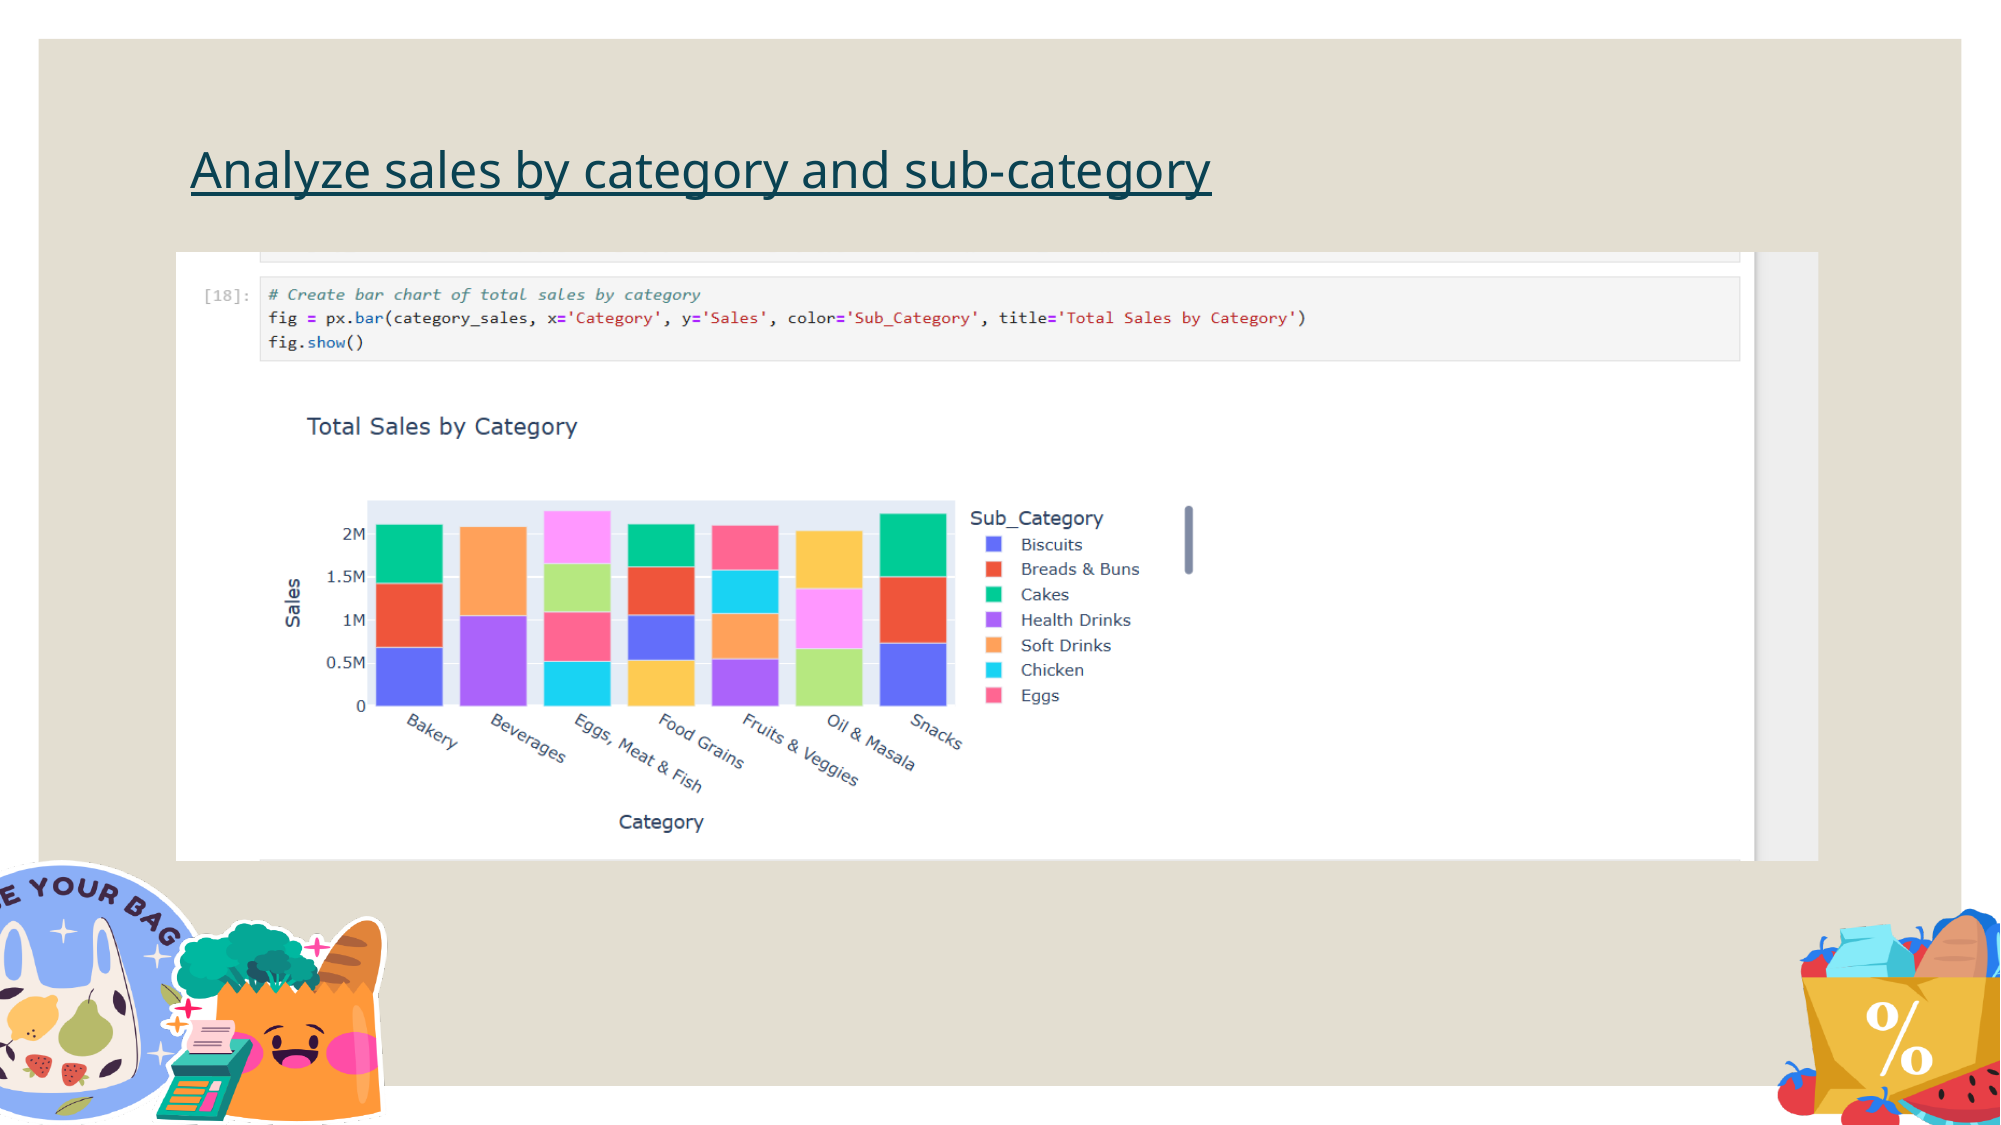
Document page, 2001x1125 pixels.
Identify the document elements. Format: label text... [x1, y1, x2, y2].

picture [1753, 892, 2000, 1125]
picture [0, 252, 1819, 1125]
text_box Analyze sales by category and sub-category [176, 131, 1286, 251]
